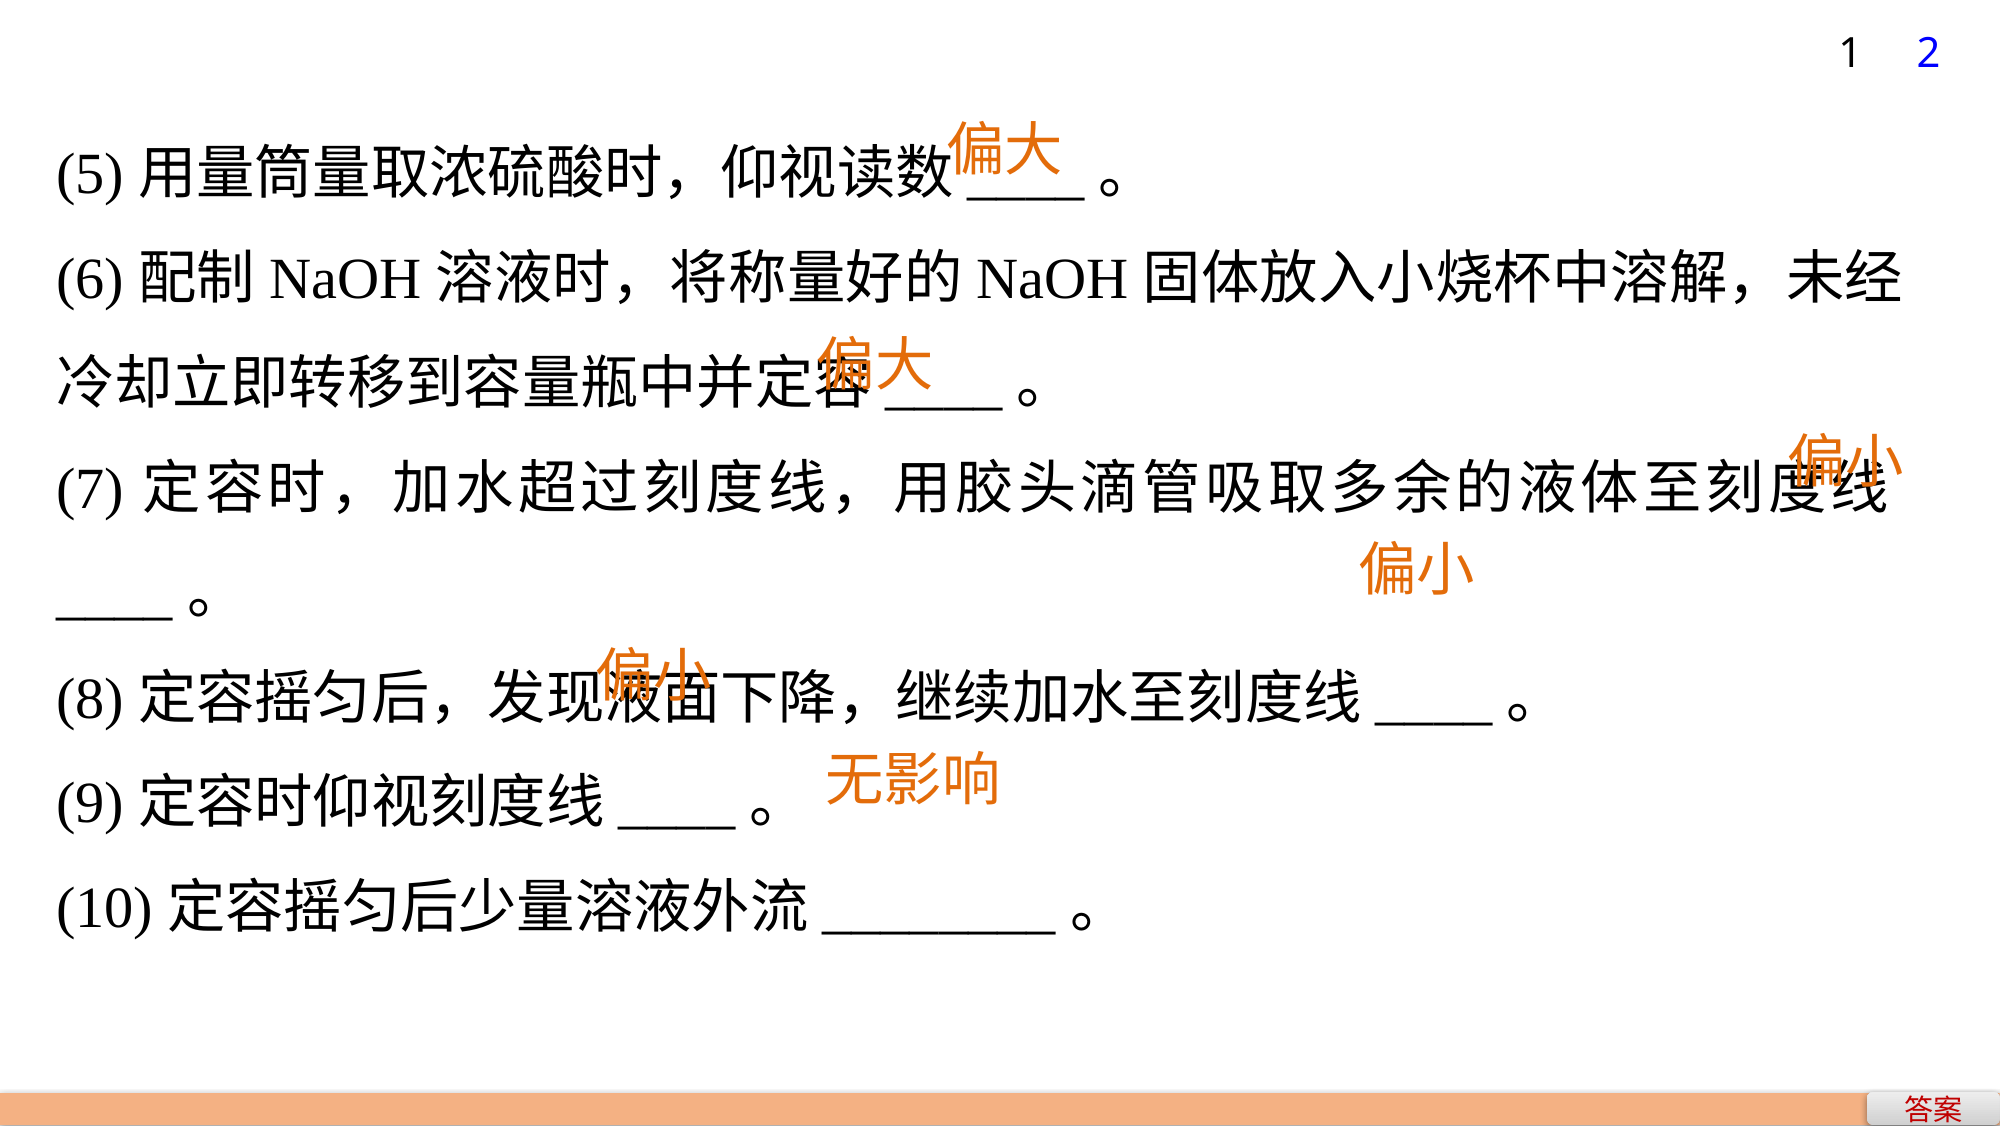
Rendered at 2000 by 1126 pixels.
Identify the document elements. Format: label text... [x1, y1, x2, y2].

text_box 答案 [1866, 1091, 2000, 1126]
text_box (5)用量筒量取浓硫酸时，仰视读数____。 (6)配制NaOH溶液时，将称量好的NaOH固体放入小烧杯中溶解，未经冷却立即转移到容量瓶中并定容____。 (7)定容时，加水超过刻度线，用胶头滴管吸取多余的液体至刻度线____。 (8)定容摇匀后，发现液面下降，继续加水至刻度线____。 (9)定容时仰视刻度线____。 (10)定容摇匀后少量溶液外流________。 [36, 90, 1923, 950]
text_box 偏小 [1772, 417, 1920, 502]
text_box 偏大 [802, 319, 949, 405]
text_box 偏小 [580, 630, 727, 716]
text_box 无影响 [810, 734, 1016, 820]
text_box 1 [1817, 3, 1883, 99]
text_box 2 [1899, 3, 1961, 99]
text_box 偏小 [1343, 525, 1490, 610]
text_box [0, 1092, 1866, 1126]
text_box 偏大 [931, 105, 1078, 190]
